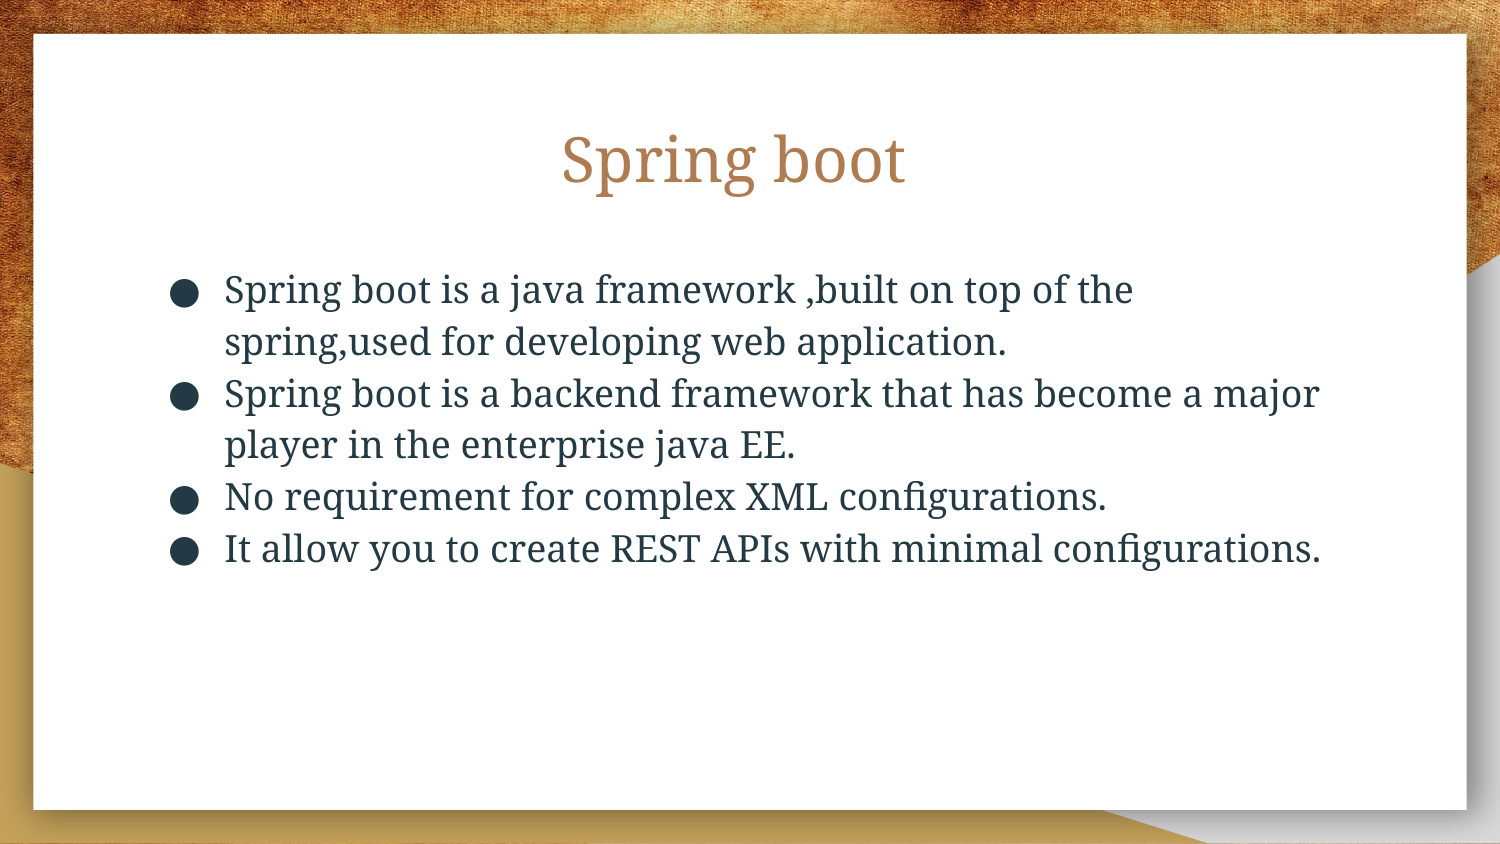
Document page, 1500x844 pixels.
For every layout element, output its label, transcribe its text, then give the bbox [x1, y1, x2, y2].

title Spring boot [199, 105, 1269, 230]
picture [0, 0, 1500, 473]
list Spring boot is a java framework ,built on top of the spring,used for developing web application. Spring boot is a backend framework that has become a major player in the enterprise java EE. No requirement for complex XML configurations. It allow you to create REST APIs with minimal configurations. [134, 244, 1366, 696]
